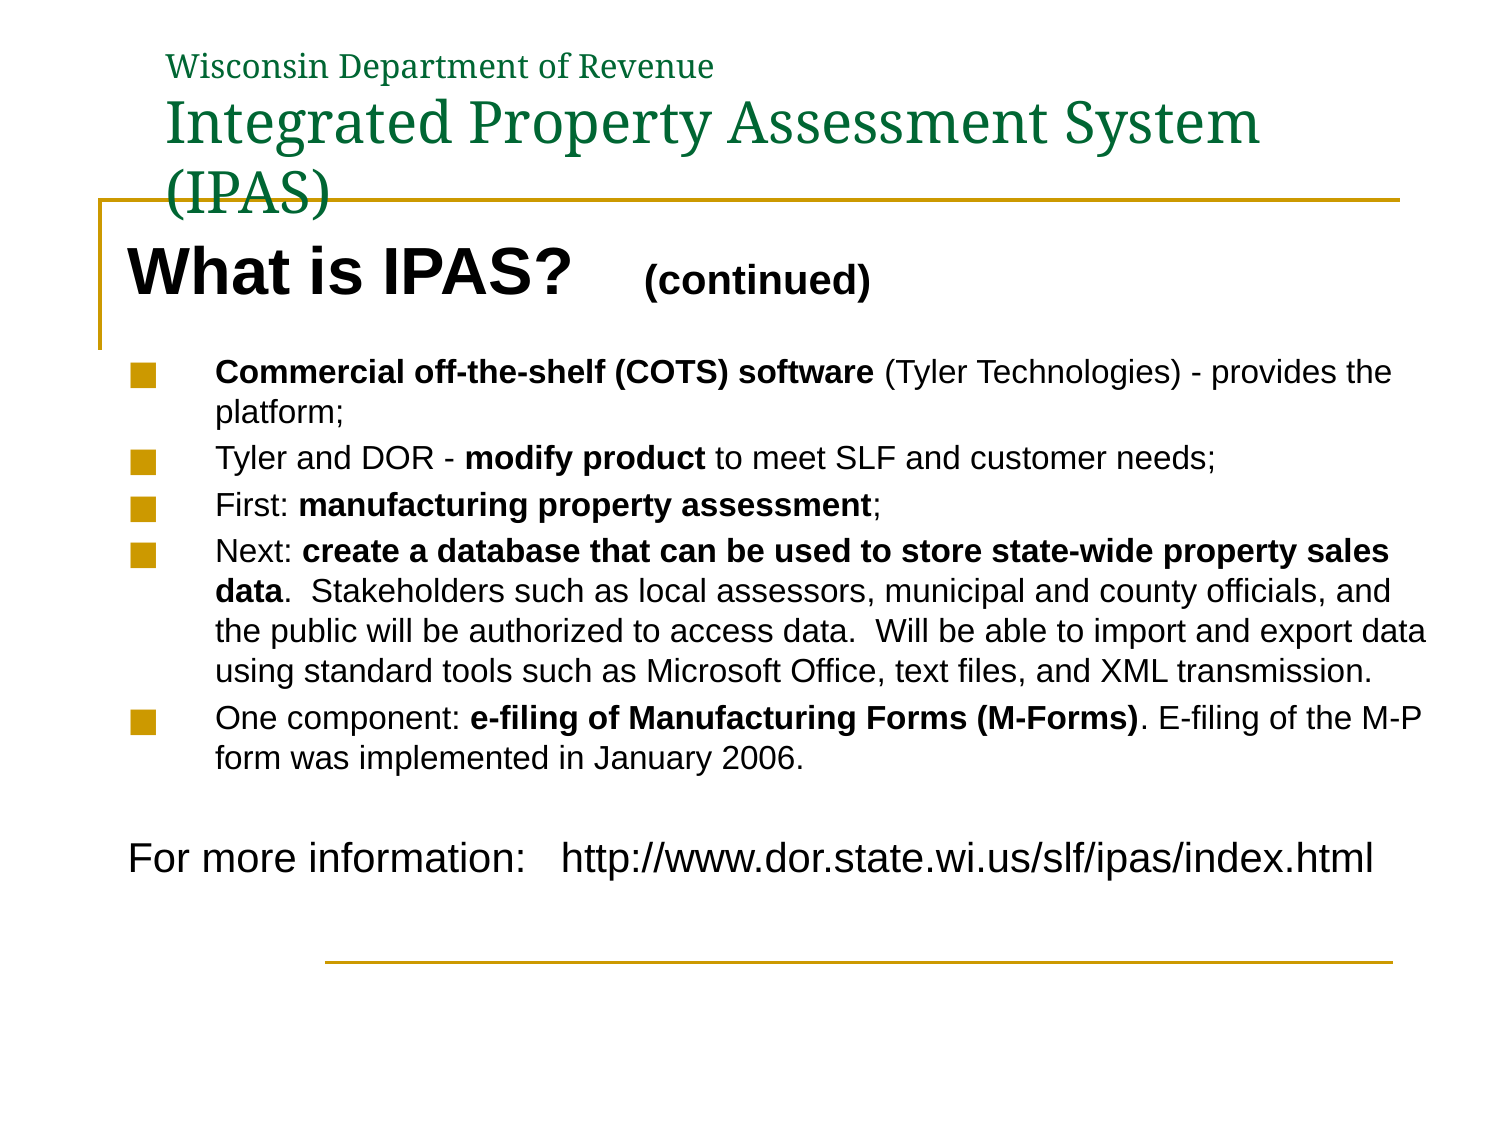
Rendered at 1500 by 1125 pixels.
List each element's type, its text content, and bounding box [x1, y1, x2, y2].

title Wisconsin Department of Revenue Integrated Property Assessment System (IPAS) [150, 37, 1401, 162]
subtitle What is IPAS? (continued) Commercial off-the-shelf (COTS) software (Tyler Technologies) - provides the platform; Tyler and DOR - modify product to meet SLF and customer needs; First: manufacturing property assessment; Next: create a database that can be used to store state-wide property sales data. Stakeholders such as local assessors, municipal and county officials, and the public will be authorized to access data. Will be able to import and export data using standard tools such as Microsoft Office, text files, and XML transmission. One component: e-filing of Manufacturing Forms (M-Forms). E-filing of the M-P form was implemented in January 2006. For more information: http://www.dor.state.wi.us/slf/ipas/index.html [112, 162, 1463, 850]
